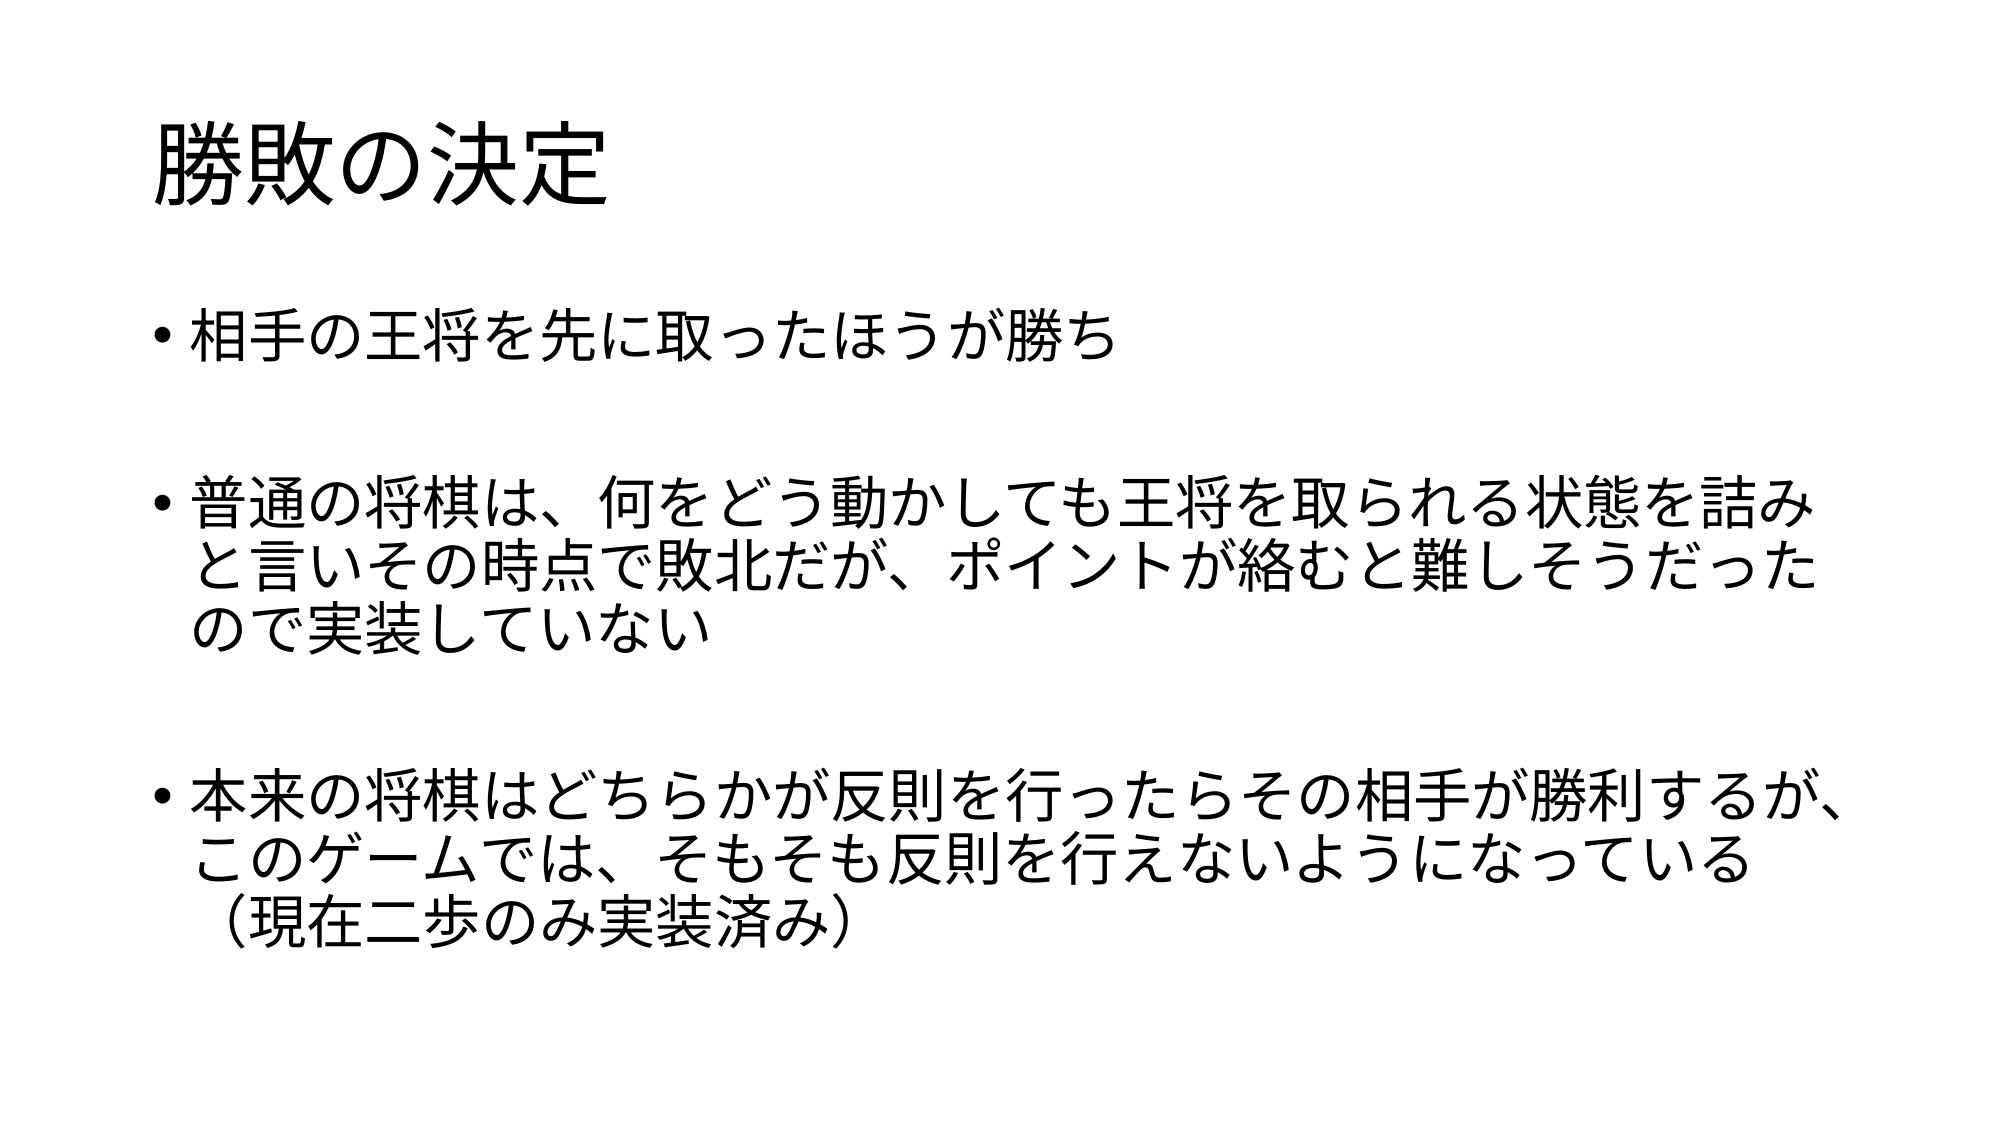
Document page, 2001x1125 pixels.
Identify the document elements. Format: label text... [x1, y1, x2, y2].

list 相手の王将を先に取ったほうが勝ち 普通の将棋は、何をどう動かしても王将を取られる状態を詰みと言いその時点で敗北だが、ポイントが絡むと難しそうだったので実装していない 本来の将棋はどちらかが反則を行ったらその相手が勝利するが、このゲームでは、そもそも反則を行えないようになっている（現在二歩のみ実装済み） [137, 299, 1863, 1014]
title 勝敗の決定 [137, 59, 1863, 278]
